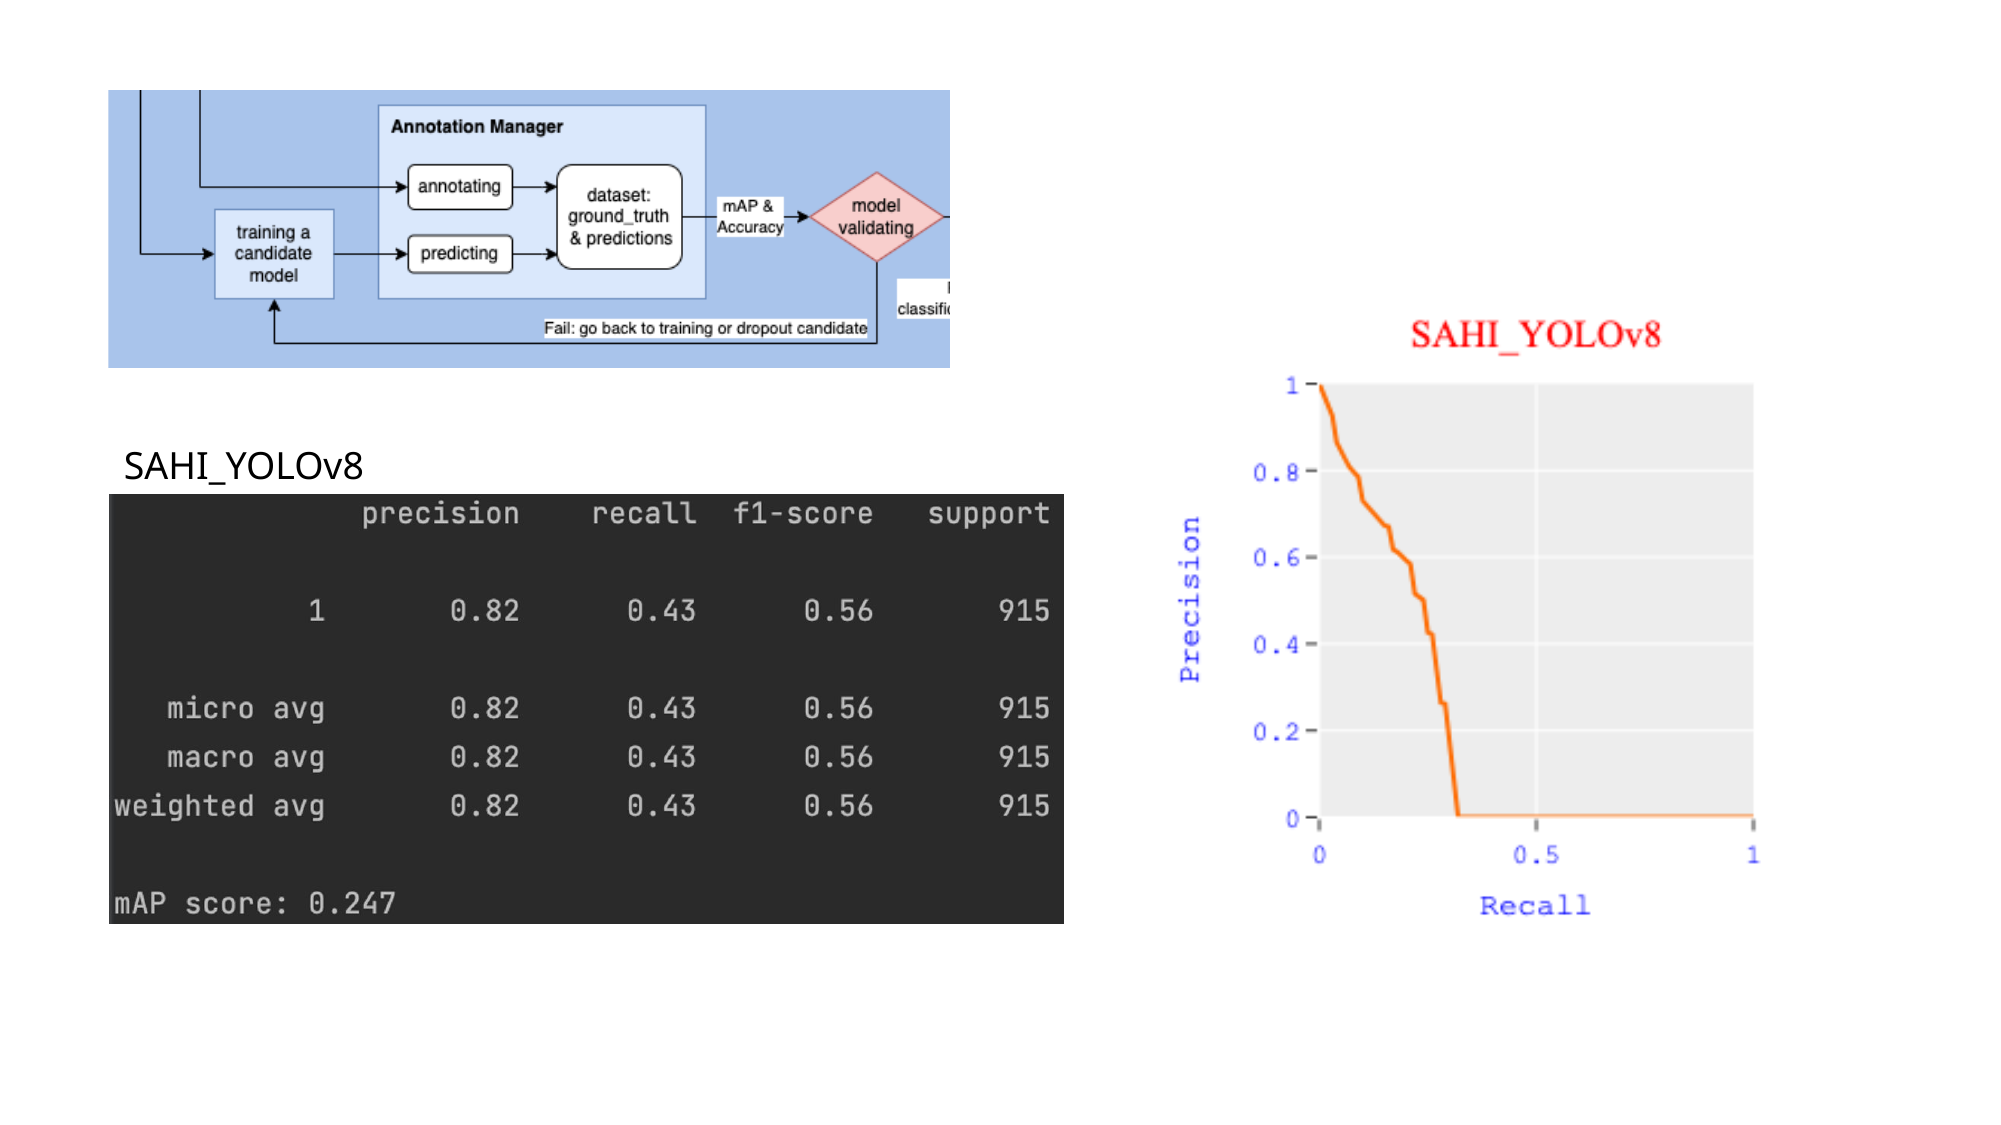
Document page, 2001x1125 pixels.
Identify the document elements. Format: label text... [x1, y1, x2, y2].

picture [109, 494, 1065, 924]
picture [1158, 314, 1783, 924]
picture [107, 90, 951, 368]
text_box SAHI_YOLOv8 [108, 434, 733, 495]
